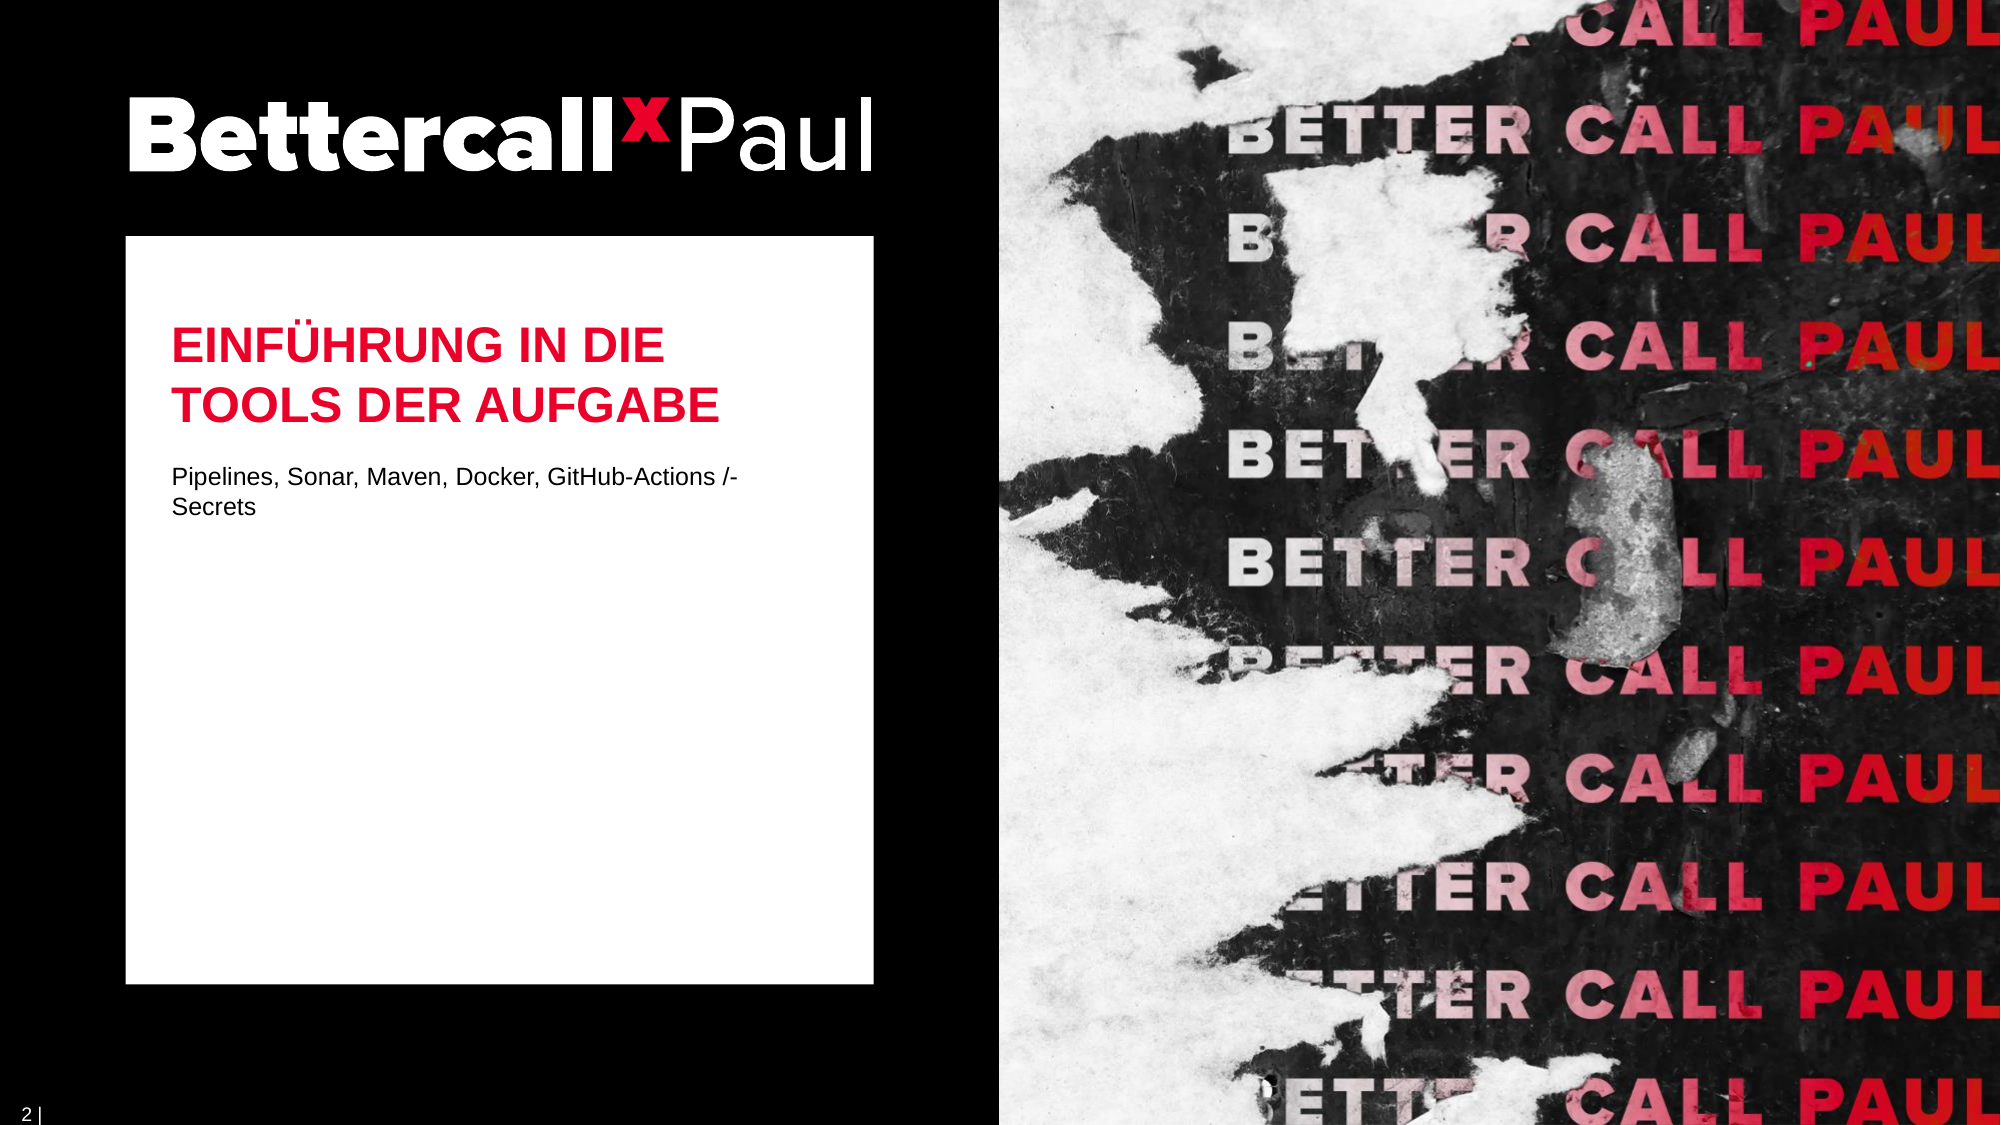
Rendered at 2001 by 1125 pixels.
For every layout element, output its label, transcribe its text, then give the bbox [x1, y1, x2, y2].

picture [999, 0, 2000, 1125]
slide_number 2 | [18, 1062, 46, 1125]
list Einführung in die Tools der aufgabe [171, 285, 824, 433]
list Pipelines, Sonar, Maven, Docker, GitHub-Actions /-Secrets [171, 460, 824, 557]
